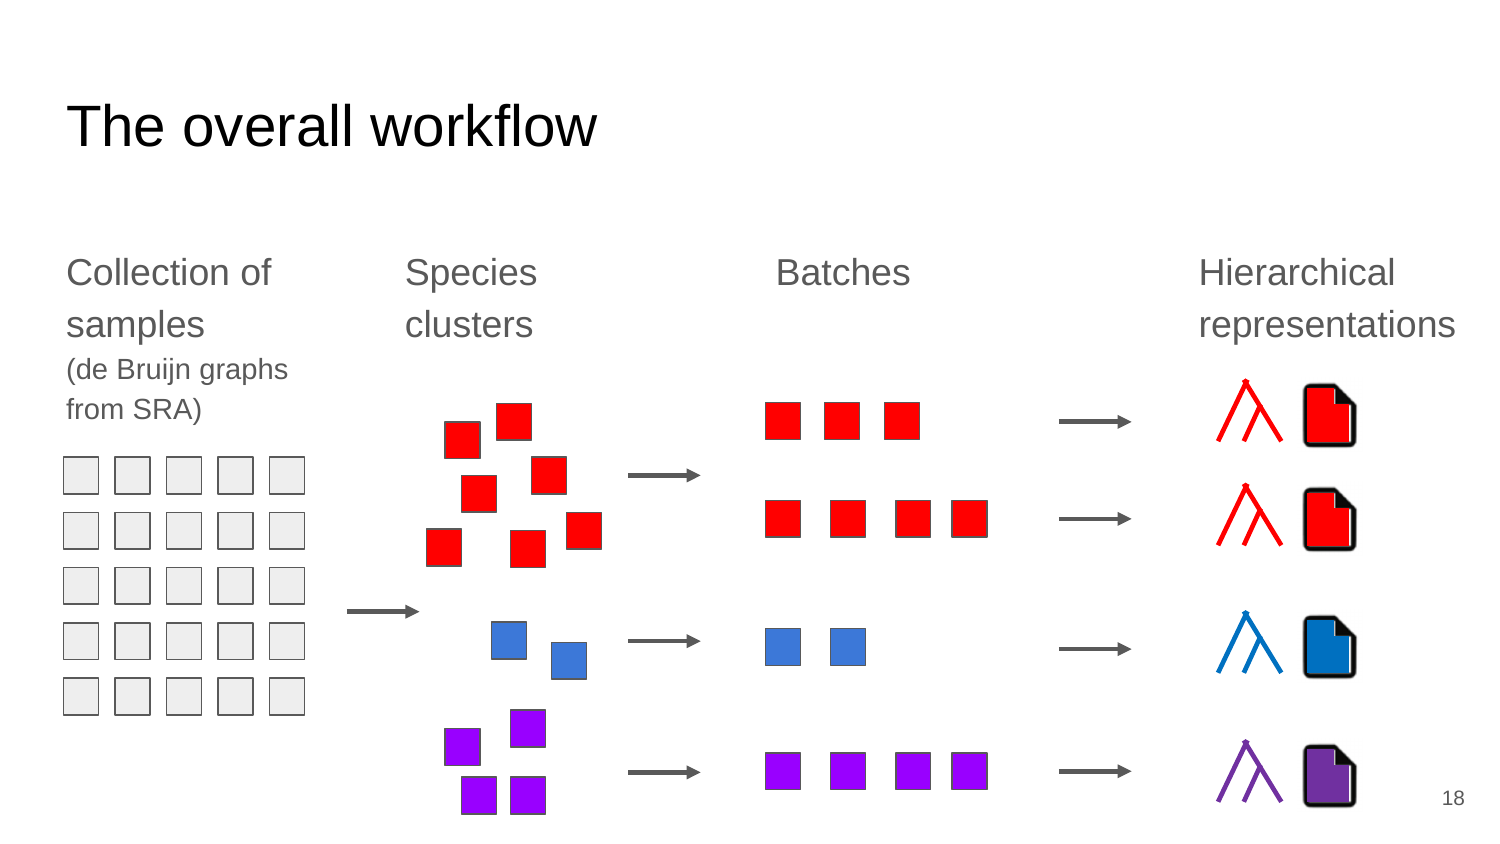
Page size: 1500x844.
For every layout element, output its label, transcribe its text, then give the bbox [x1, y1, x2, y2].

list Species clusters [389, 226, 691, 434]
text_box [426, 403, 602, 815]
list Batches [760, 226, 1061, 434]
list Hierarchical representations [1183, 226, 1484, 434]
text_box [1058, 421, 1132, 772]
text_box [1217, 377, 1363, 813]
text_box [627, 475, 701, 773]
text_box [63, 456, 305, 716]
title The overall workflow [51, 72, 1449, 167]
slide_number 18 [1389, 764, 1480, 830]
list Collection of samples (de Bruijn graphs from SRA) [51, 226, 352, 434]
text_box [765, 402, 988, 790]
